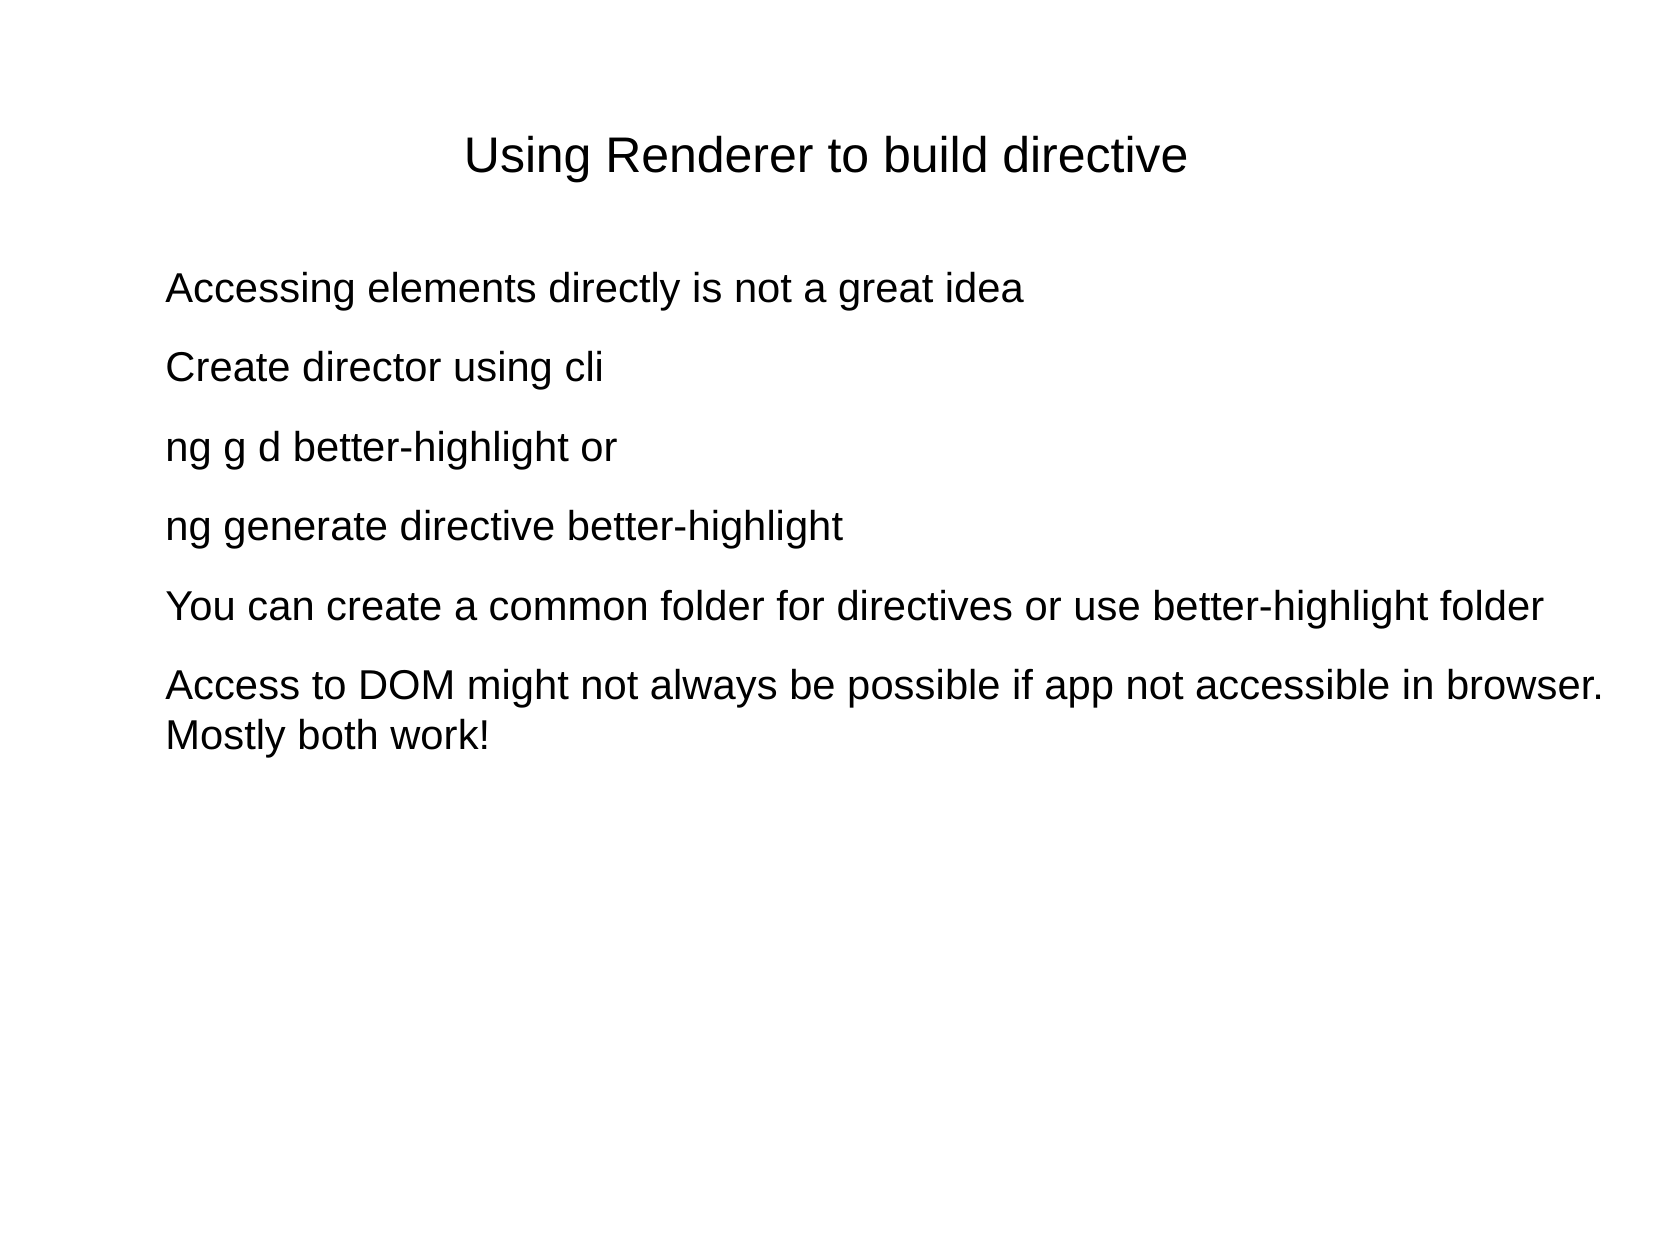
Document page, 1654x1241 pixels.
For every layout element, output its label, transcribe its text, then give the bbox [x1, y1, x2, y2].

title Using Renderer to build directive [82, 49, 1571, 257]
list Accessing elements directly is not a great idea Create director using cli ng g d better-highlight or ng generate directive better-highlight You can create a common folder for directives or use better-highlight folder Access to DOM might not always be possible if app not accessible in browser. Mostly both work! [165, 260, 1654, 1146]
